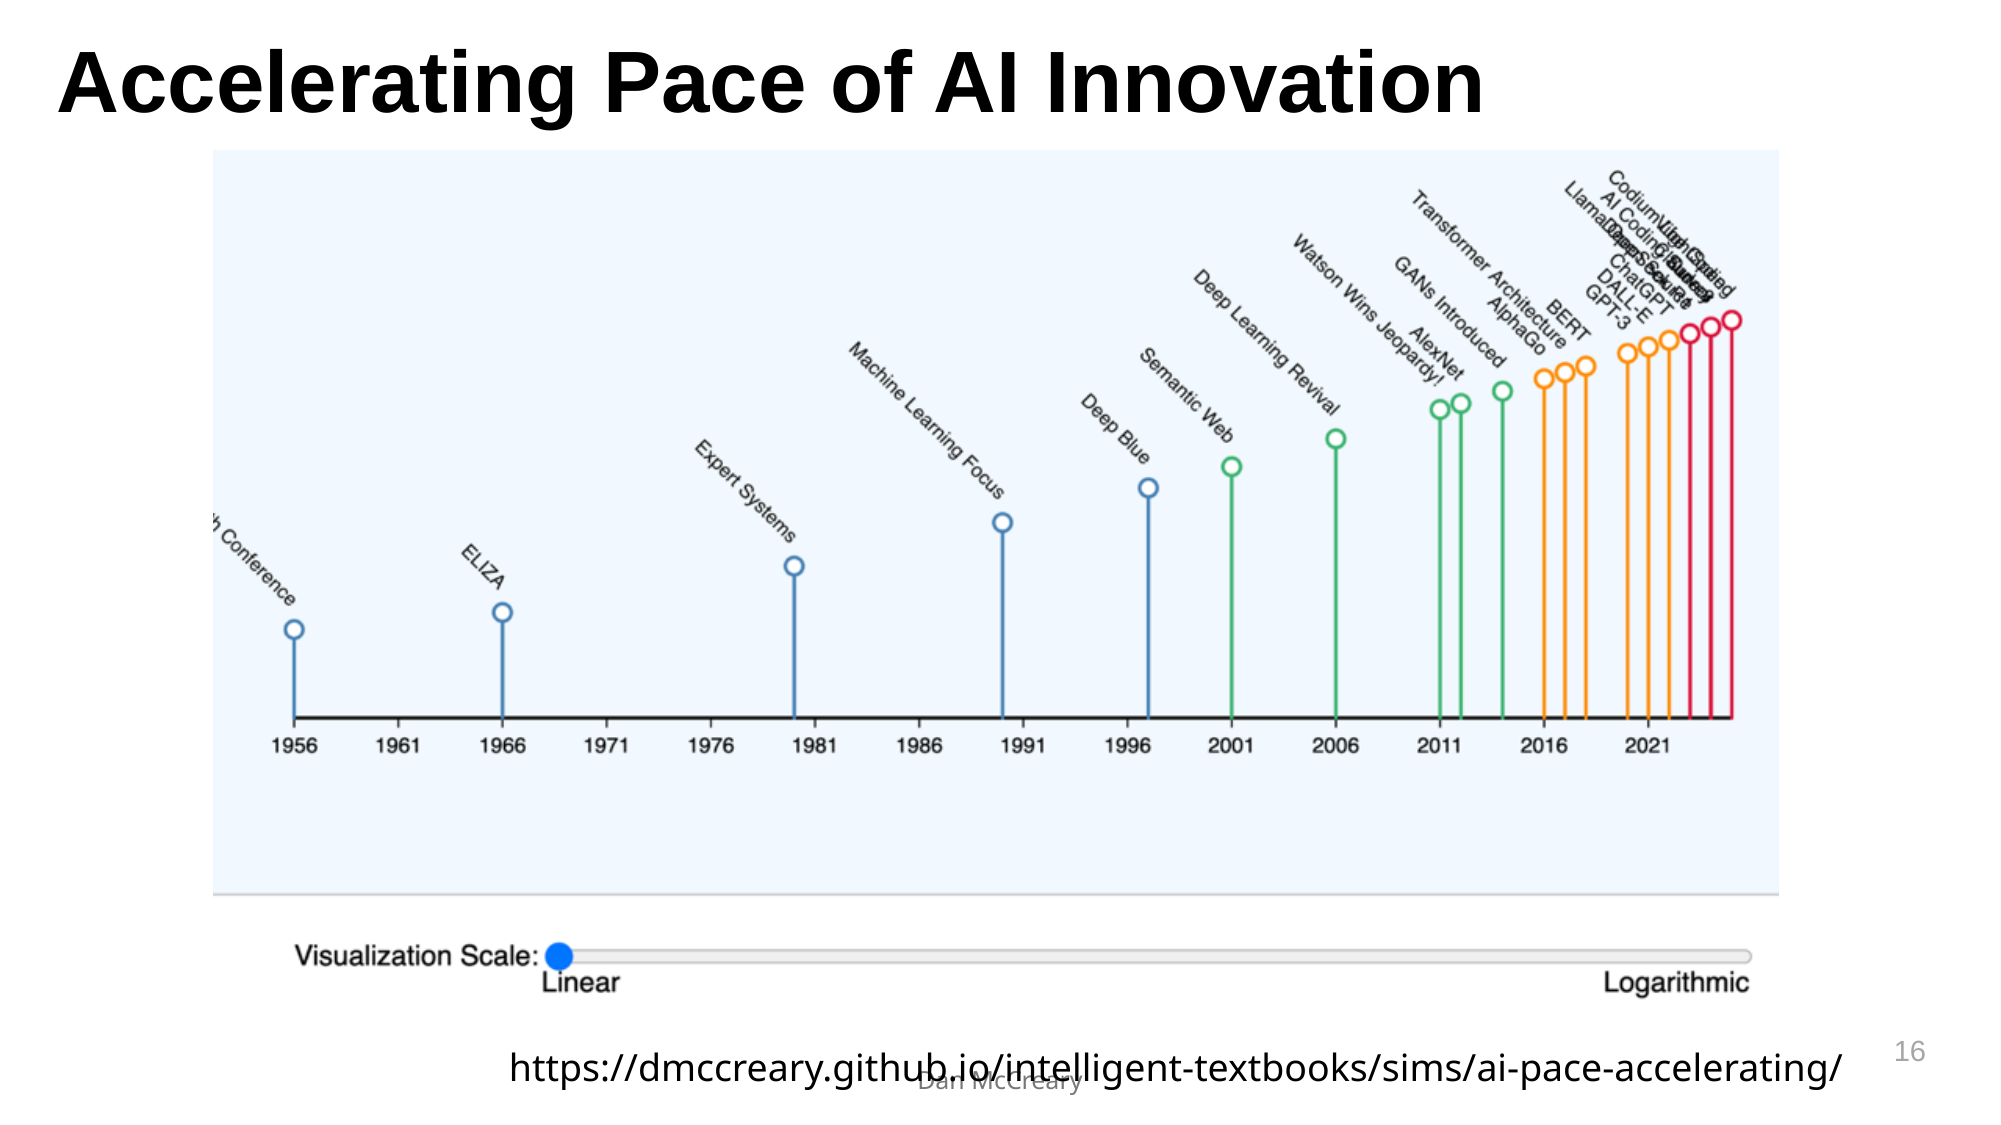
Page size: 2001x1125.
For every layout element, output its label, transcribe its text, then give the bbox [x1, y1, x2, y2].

text_box https://dmccreary.github.io/intelligent-textbooks/sims/ai-pace-accelerating/ [494, 1036, 1915, 1097]
title Accelerating Pace of AI Innovation [41, 29, 1767, 140]
footer Dan McCreary [662, 1052, 1338, 1112]
slide_number 16 [1491, 1019, 1942, 1080]
picture [212, 149, 1779, 1015]
